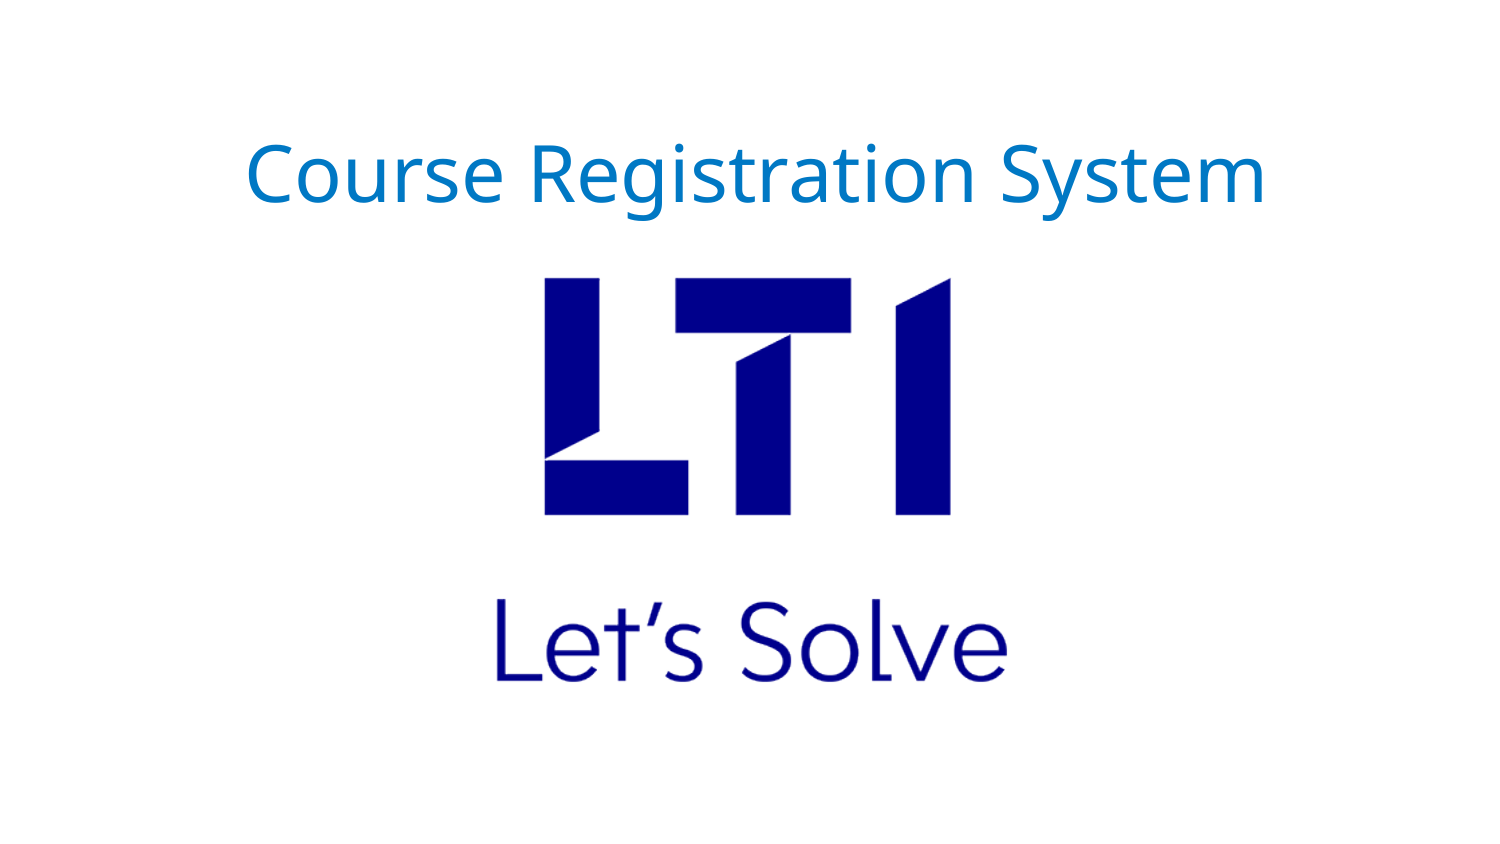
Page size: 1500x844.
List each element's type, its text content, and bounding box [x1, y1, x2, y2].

text_box Course Registration System [229, 108, 1318, 234]
picture [481, 259, 1018, 693]
